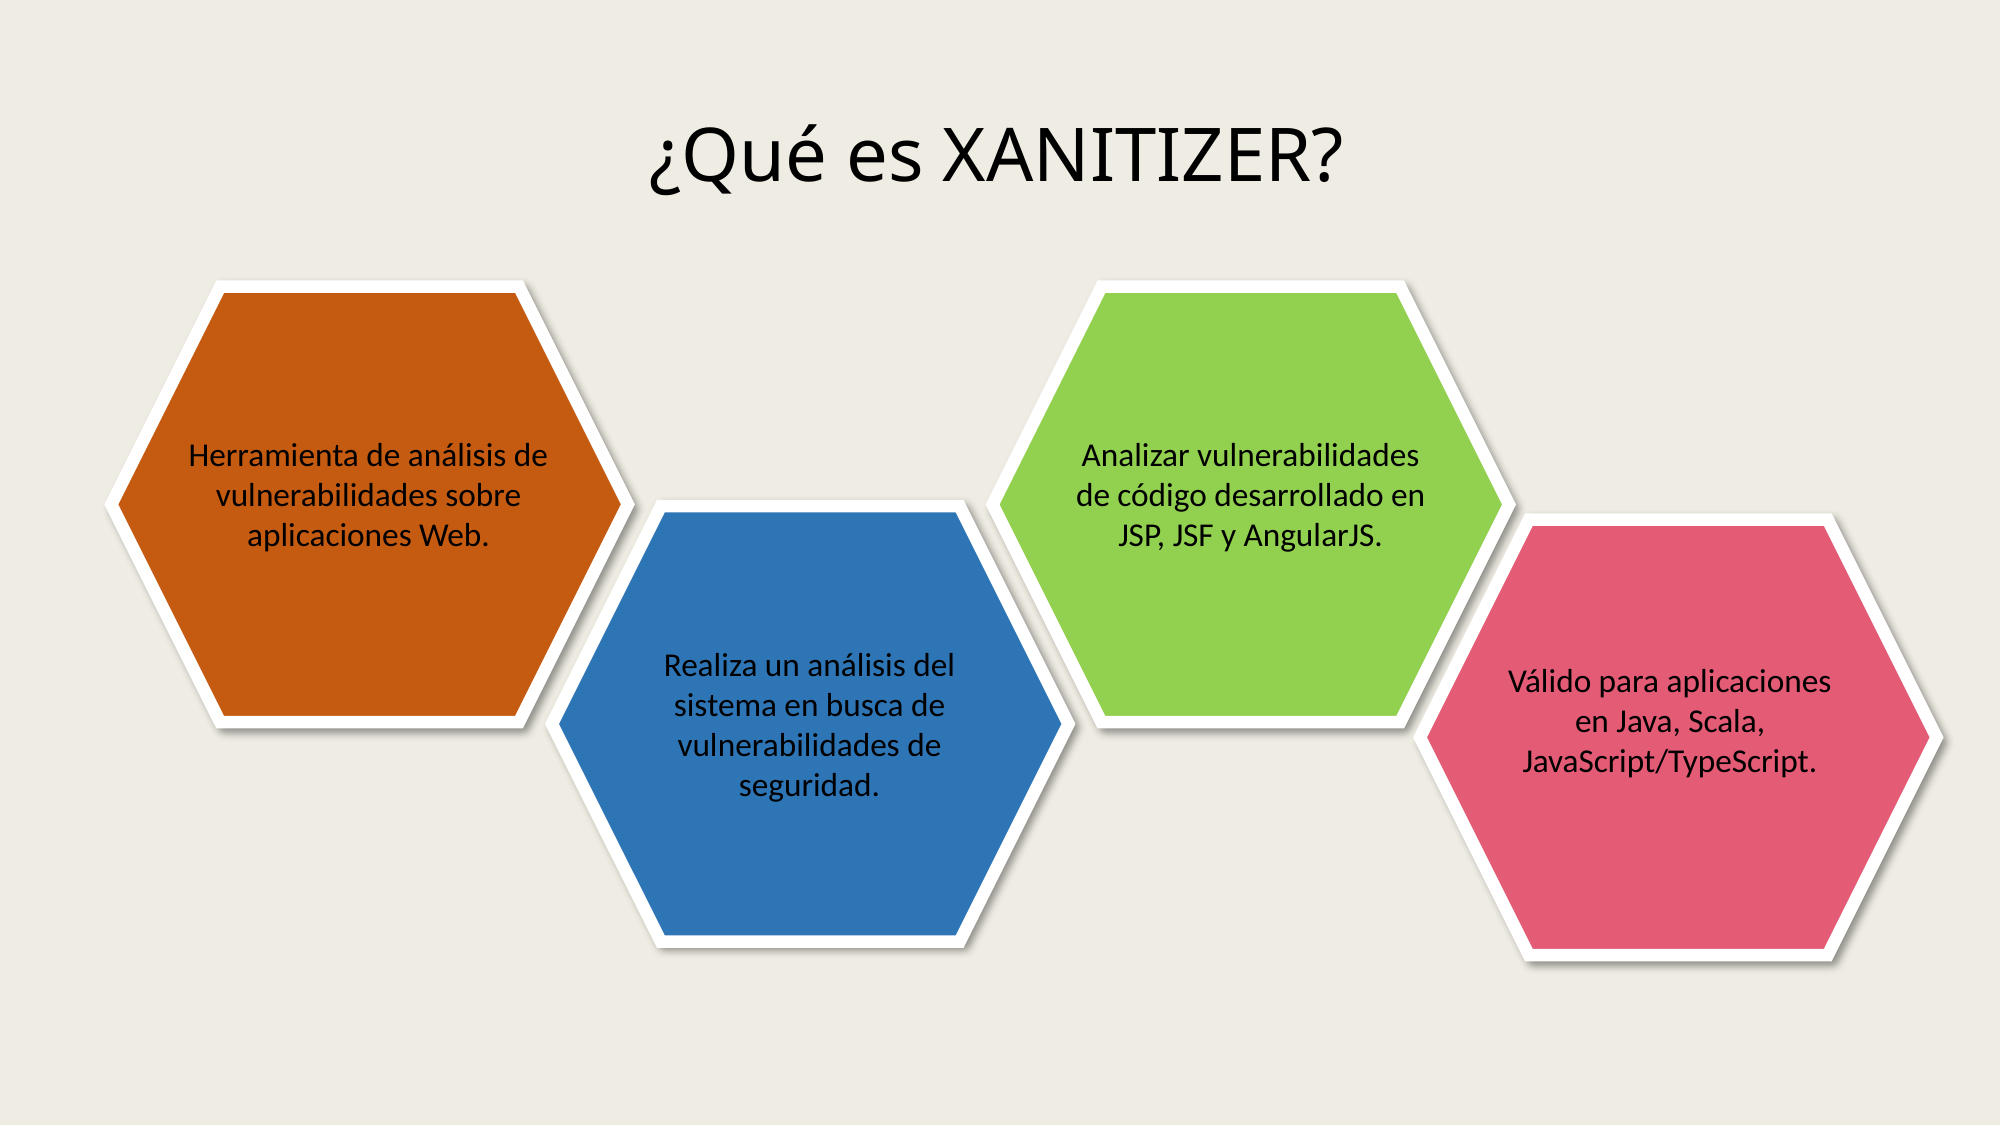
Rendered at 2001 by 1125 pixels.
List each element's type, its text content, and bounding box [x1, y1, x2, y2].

title ¿Qué es XANITIZER? [634, 73, 1366, 242]
text_box [110, 285, 630, 724]
text_box Herramienta de análisis de vulnerabilidades sobre aplicaciones Web. [172, 426, 565, 561]
text_box [1418, 518, 1938, 957]
text_box [991, 285, 1511, 724]
text_box Realiza un análisis del sistema en busca de vulnerabilidades de seguridad. [627, 635, 992, 810]
text_box Válido para aplicaciones en Java, Scala, JavaScript/TypeScript. [1479, 652, 1861, 787]
text_box [550, 505, 1070, 943]
text_box Analizar vulnerabilidades de código desarrollado en JSP, JSF y AngularJS. [1059, 426, 1442, 561]
